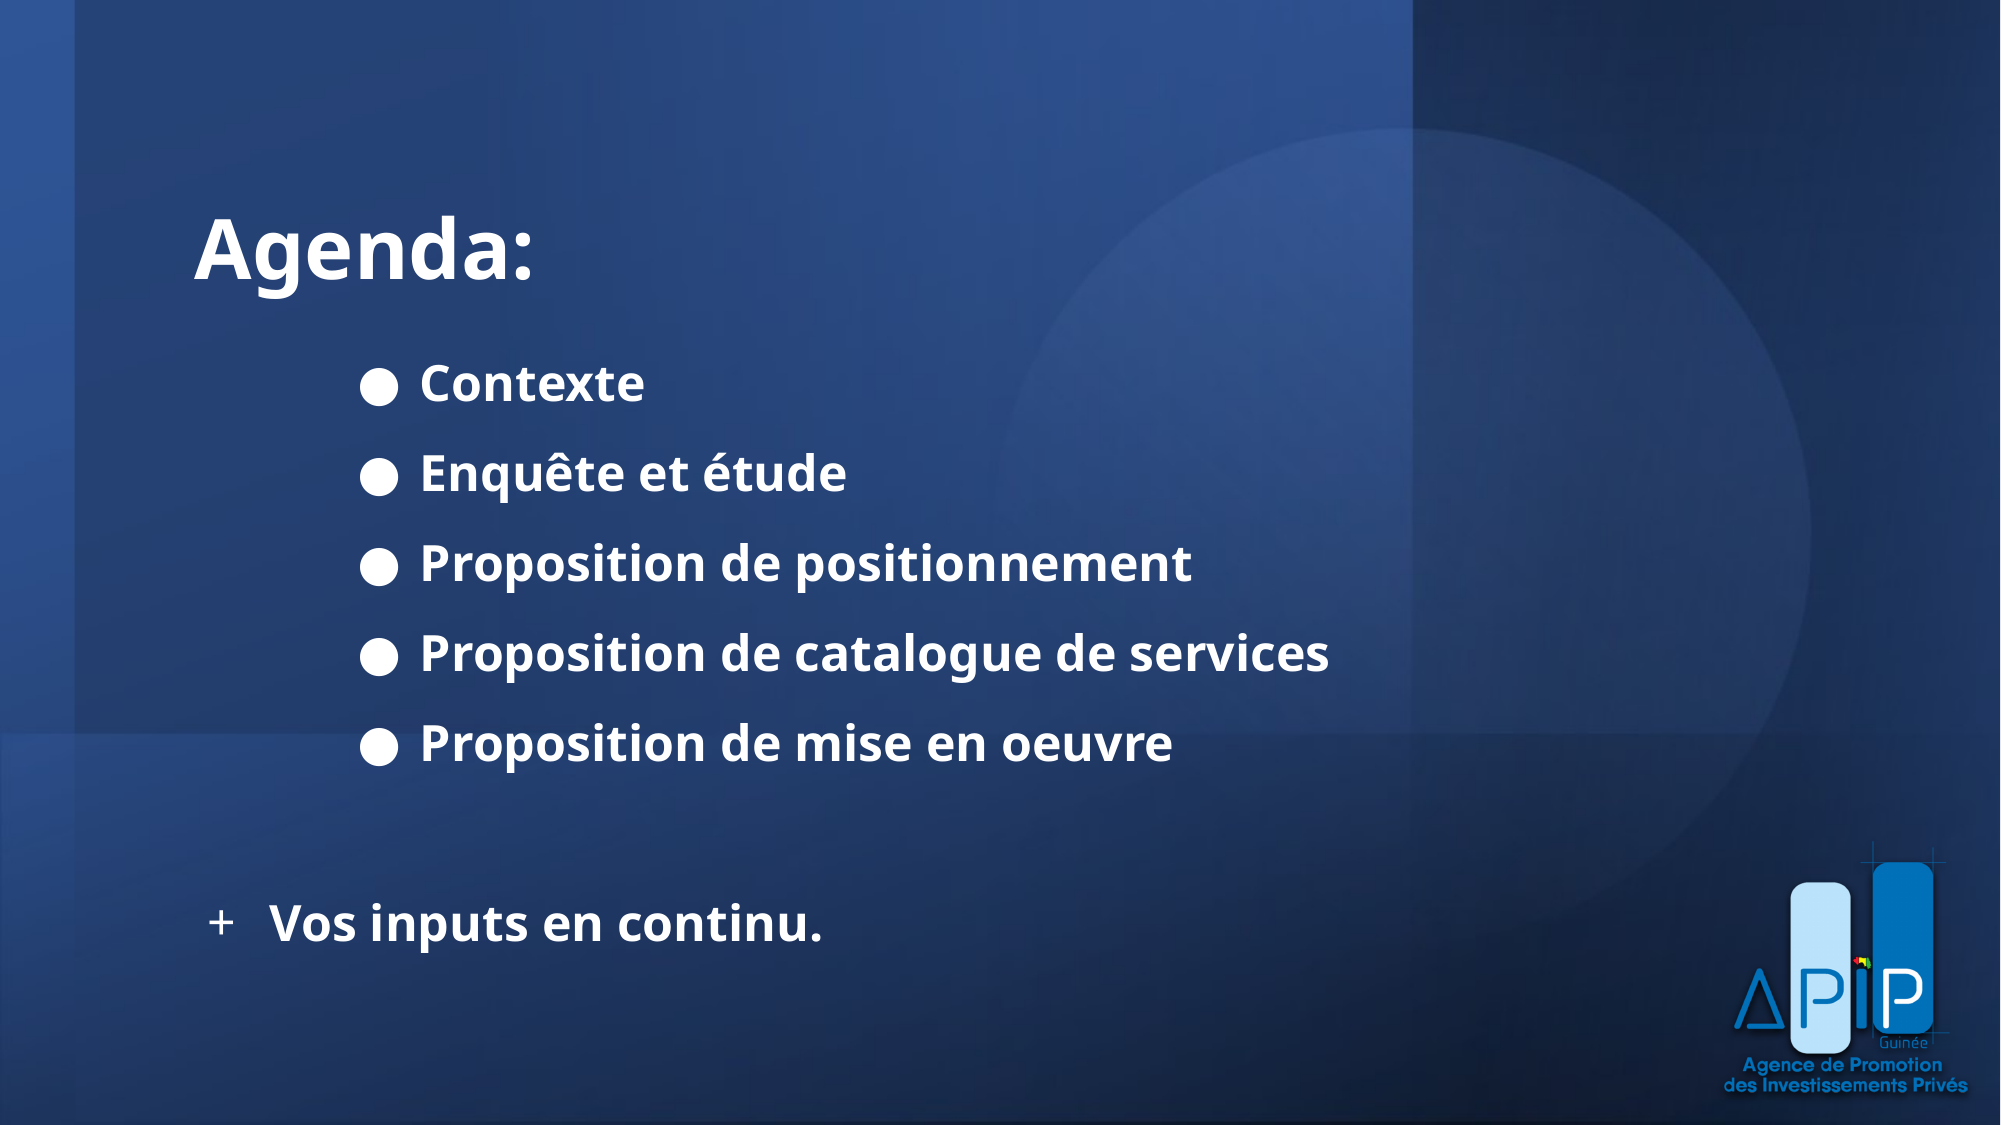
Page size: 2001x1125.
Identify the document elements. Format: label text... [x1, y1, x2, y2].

text_box Agenda: Contexte Enquête et étude Proposition de positionnement Proposition de catalogue de services Proposition de mise en oeuvre Vos inputs en continu. [174, 176, 2000, 972]
picture [0, 0, 2001, 1125]
